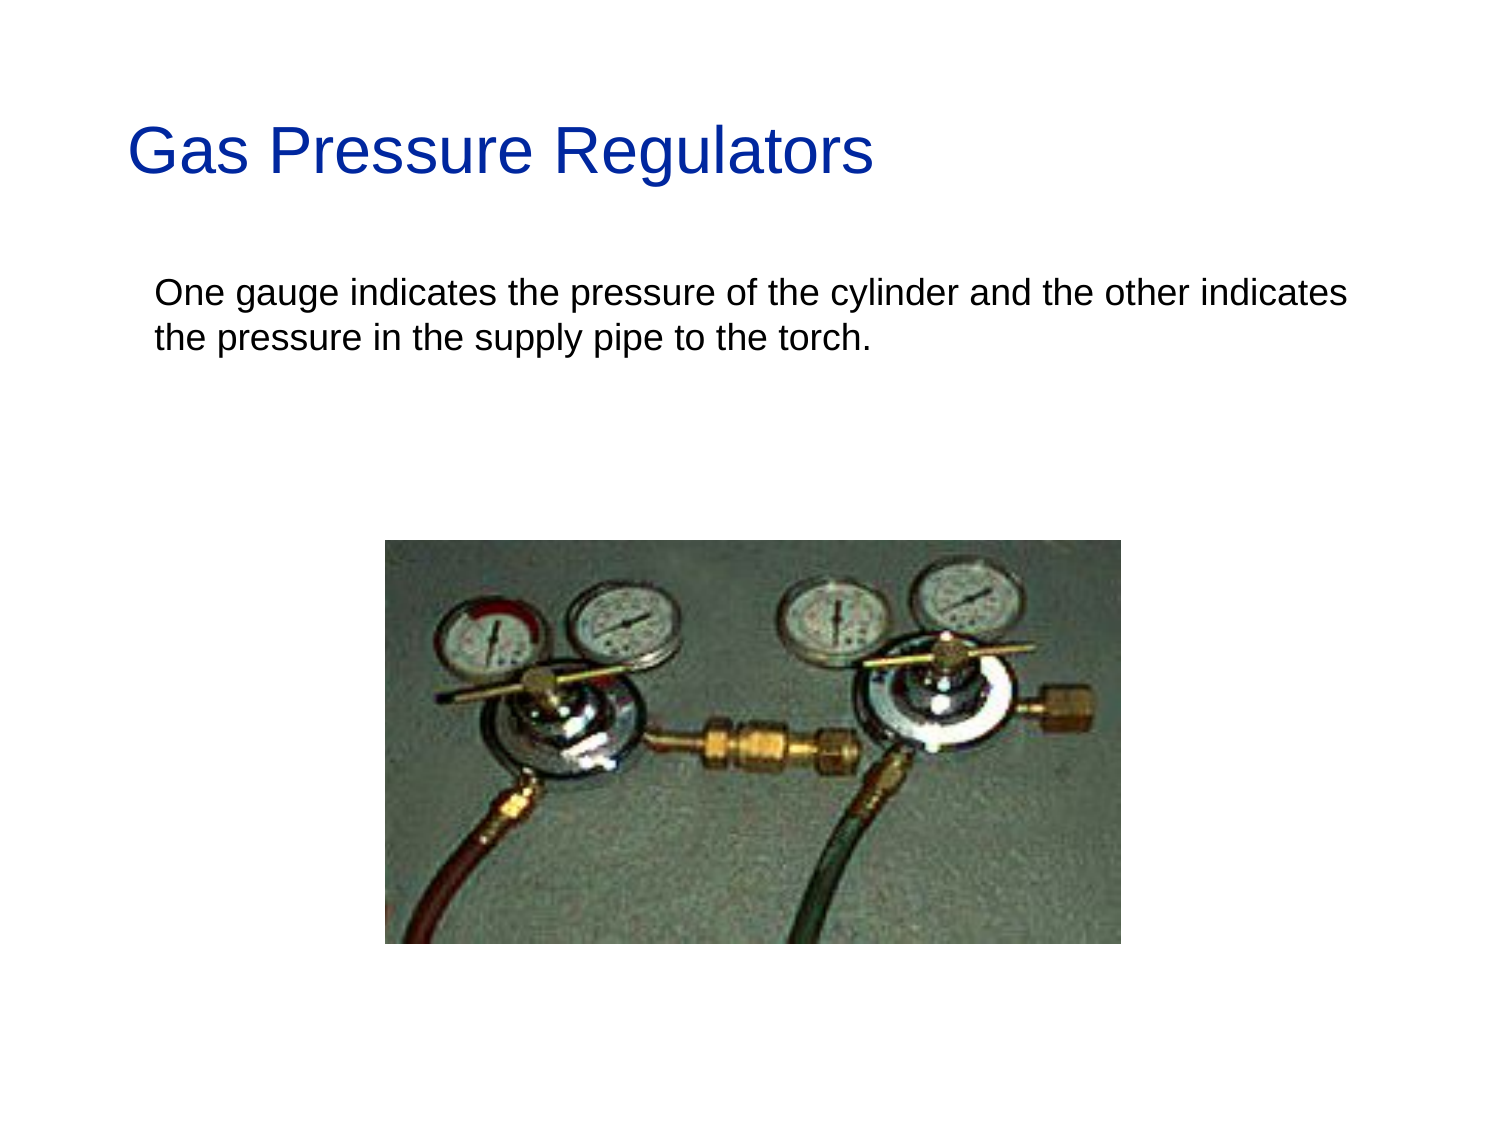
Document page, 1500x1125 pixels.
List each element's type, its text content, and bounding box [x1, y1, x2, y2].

text_box Gas Pressure Regulators [112, 99, 1100, 195]
text_box One gauge indicates the pressure of the cylinder and the other indicates the pressure in the supply pipe to the torch. [139, 260, 1382, 366]
picture [385, 539, 1122, 944]
